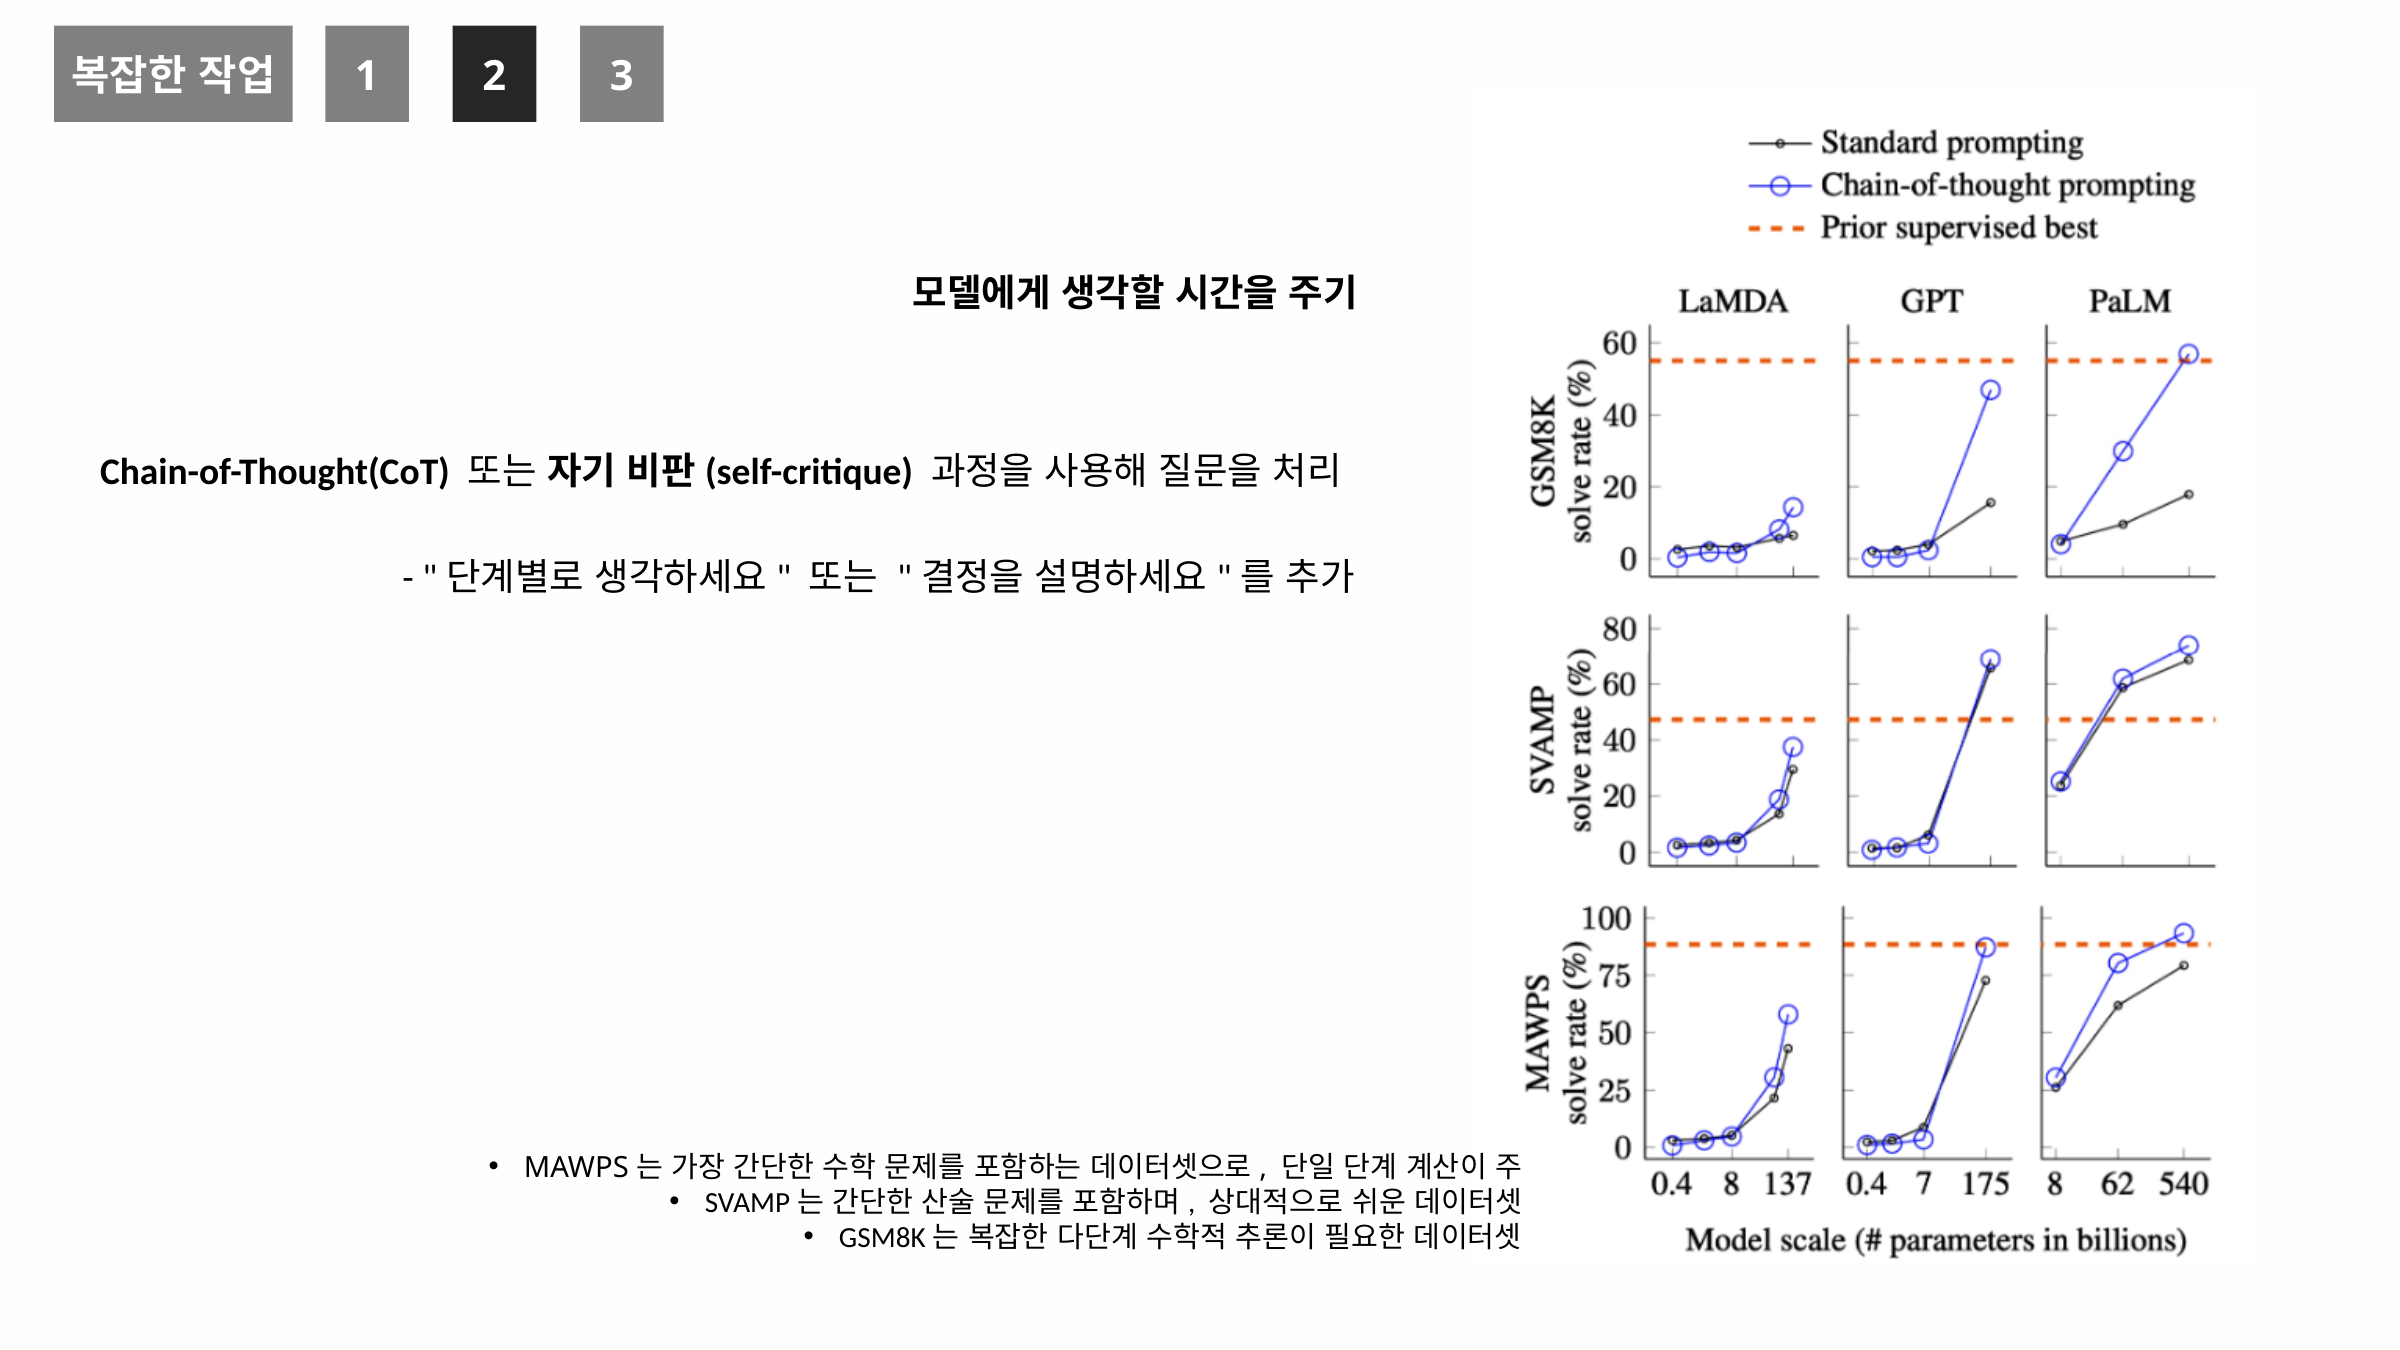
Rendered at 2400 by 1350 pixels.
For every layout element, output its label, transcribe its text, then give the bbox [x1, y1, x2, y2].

text_box 복잡한 작업 [53, 25, 294, 123]
text_box 3 [579, 25, 665, 123]
text_box MAWPS는 가장 간단한 수학 문제를 포함하는 데이터셋으로, 단일 단계 계산이 주 SVAMP는 간단한 산술 문제를 포함하며, 상대적으로 쉬운 데이터셋 GSM8K는 복잡한 다단계 수학적 추론이 필요한 데이터셋 [217, 1140, 1472, 1261]
picture [1472, 88, 2253, 1262]
text_box Chain-of-Thought(CoT) 또는 자기 비판(self-critique) 과정을 사용해 질문을 처리 [0, 394, 1357, 500]
text_box 모델에게 생각할 시간을 주기 [897, 261, 1374, 321]
text_box - "단계별로 생각하세요" 또는 "결정을 설명하세요"를 추가 [5, 500, 1370, 606]
text_box 2 [452, 25, 537, 123]
text_box 1 [324, 25, 410, 123]
